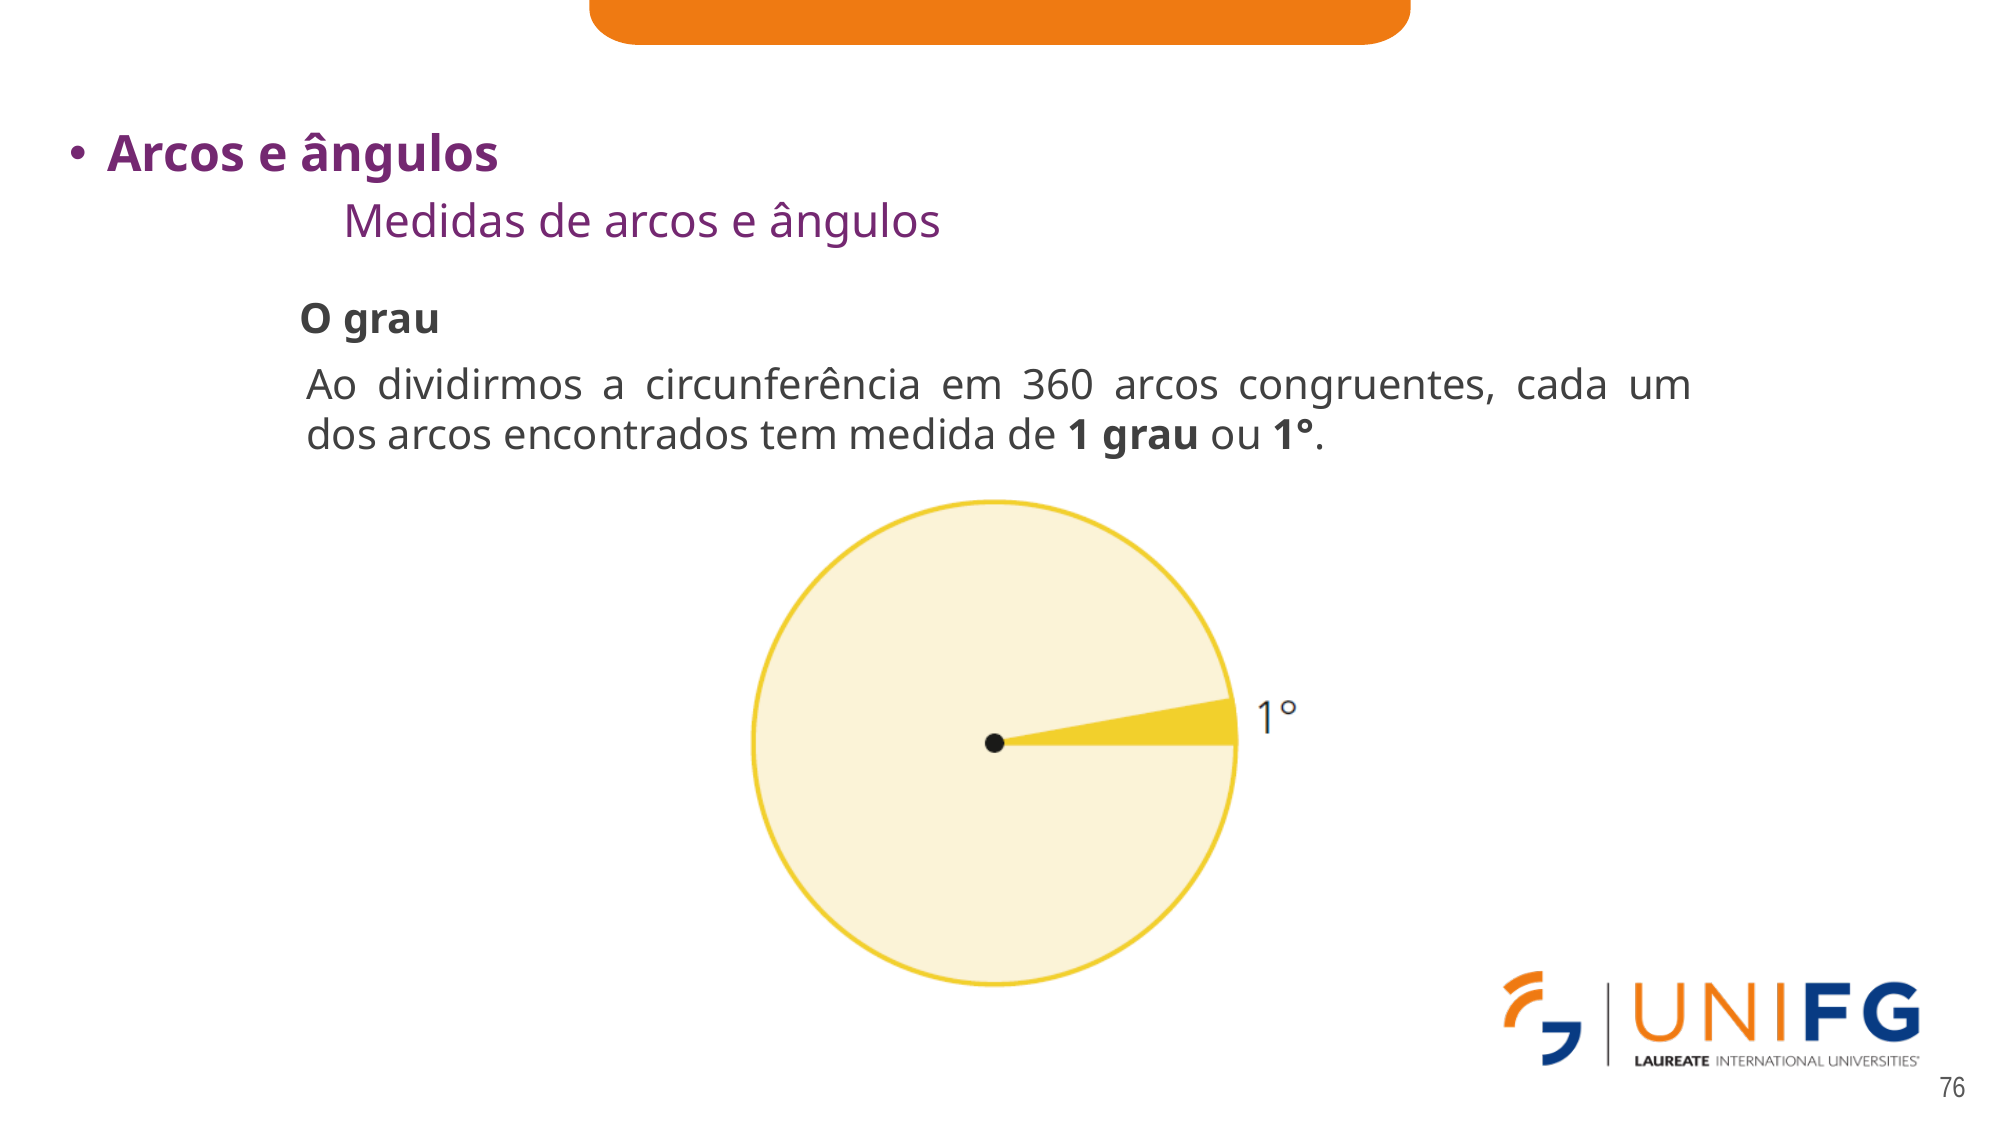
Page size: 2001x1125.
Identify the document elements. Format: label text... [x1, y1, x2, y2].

list Arcos e ângulos [55, 120, 1945, 1019]
text_box O grau [284, 284, 456, 350]
picture [734, 499, 1304, 996]
picture [1494, 1019, 1928, 1074]
text_box Ao dividirmos a circunferência em 360 arcos congruentes, cada um dos arcos encontrados tem medida de 1 grau ou 1°. [291, 350, 1709, 465]
text_box Medidas de arcos e ângulos [328, 184, 1483, 255]
